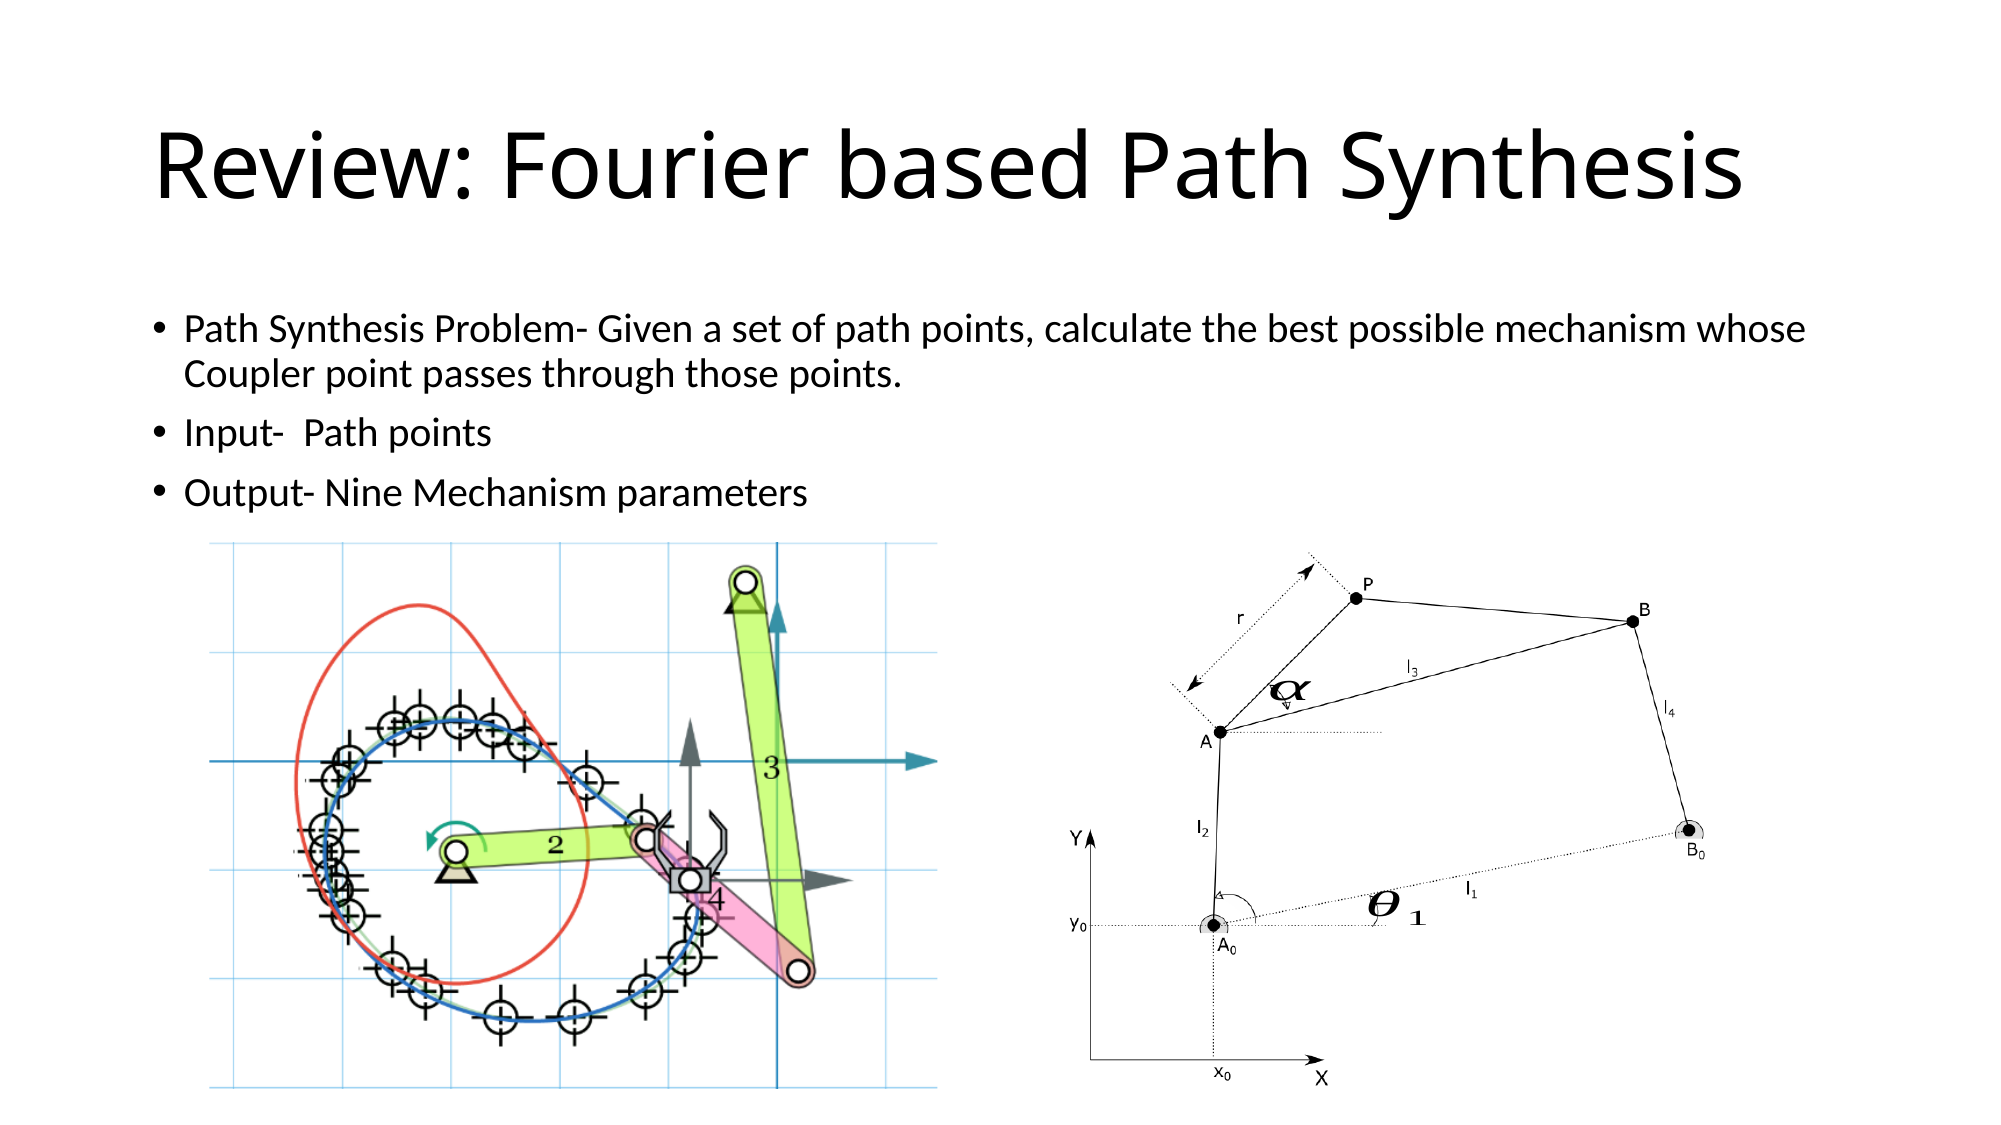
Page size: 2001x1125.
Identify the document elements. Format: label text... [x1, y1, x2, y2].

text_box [1061, 550, 1723, 1088]
picture [209, 542, 938, 1089]
title Review: Fourier based Path Synthesis [137, 59, 1863, 278]
